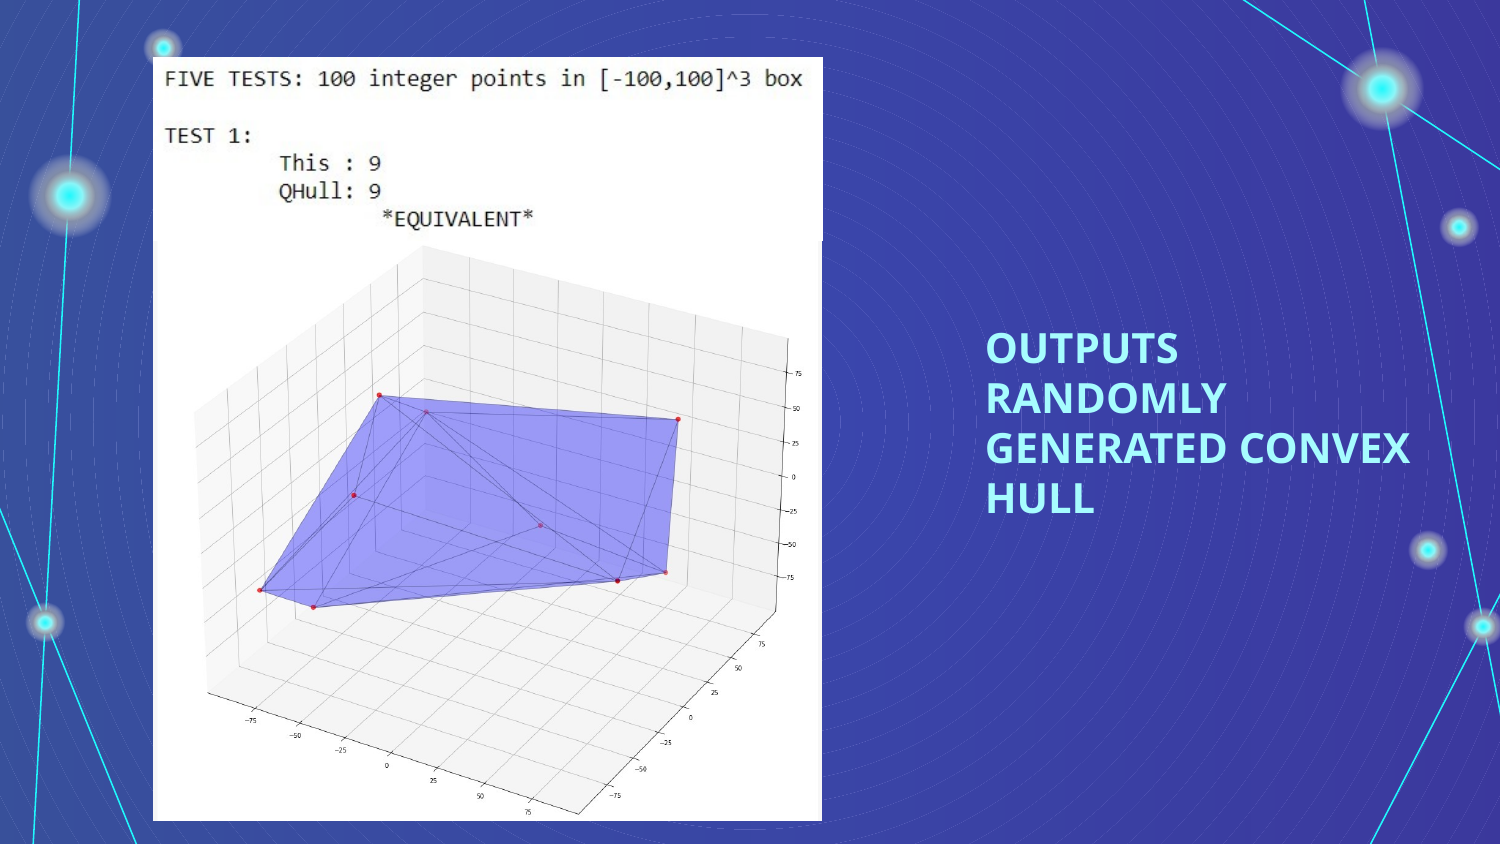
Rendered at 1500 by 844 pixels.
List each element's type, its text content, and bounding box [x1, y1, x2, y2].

text_box OUTPUTS RANDOMLY GENERATED CONVEX HULL [970, 314, 1437, 530]
picture [152, 57, 823, 821]
